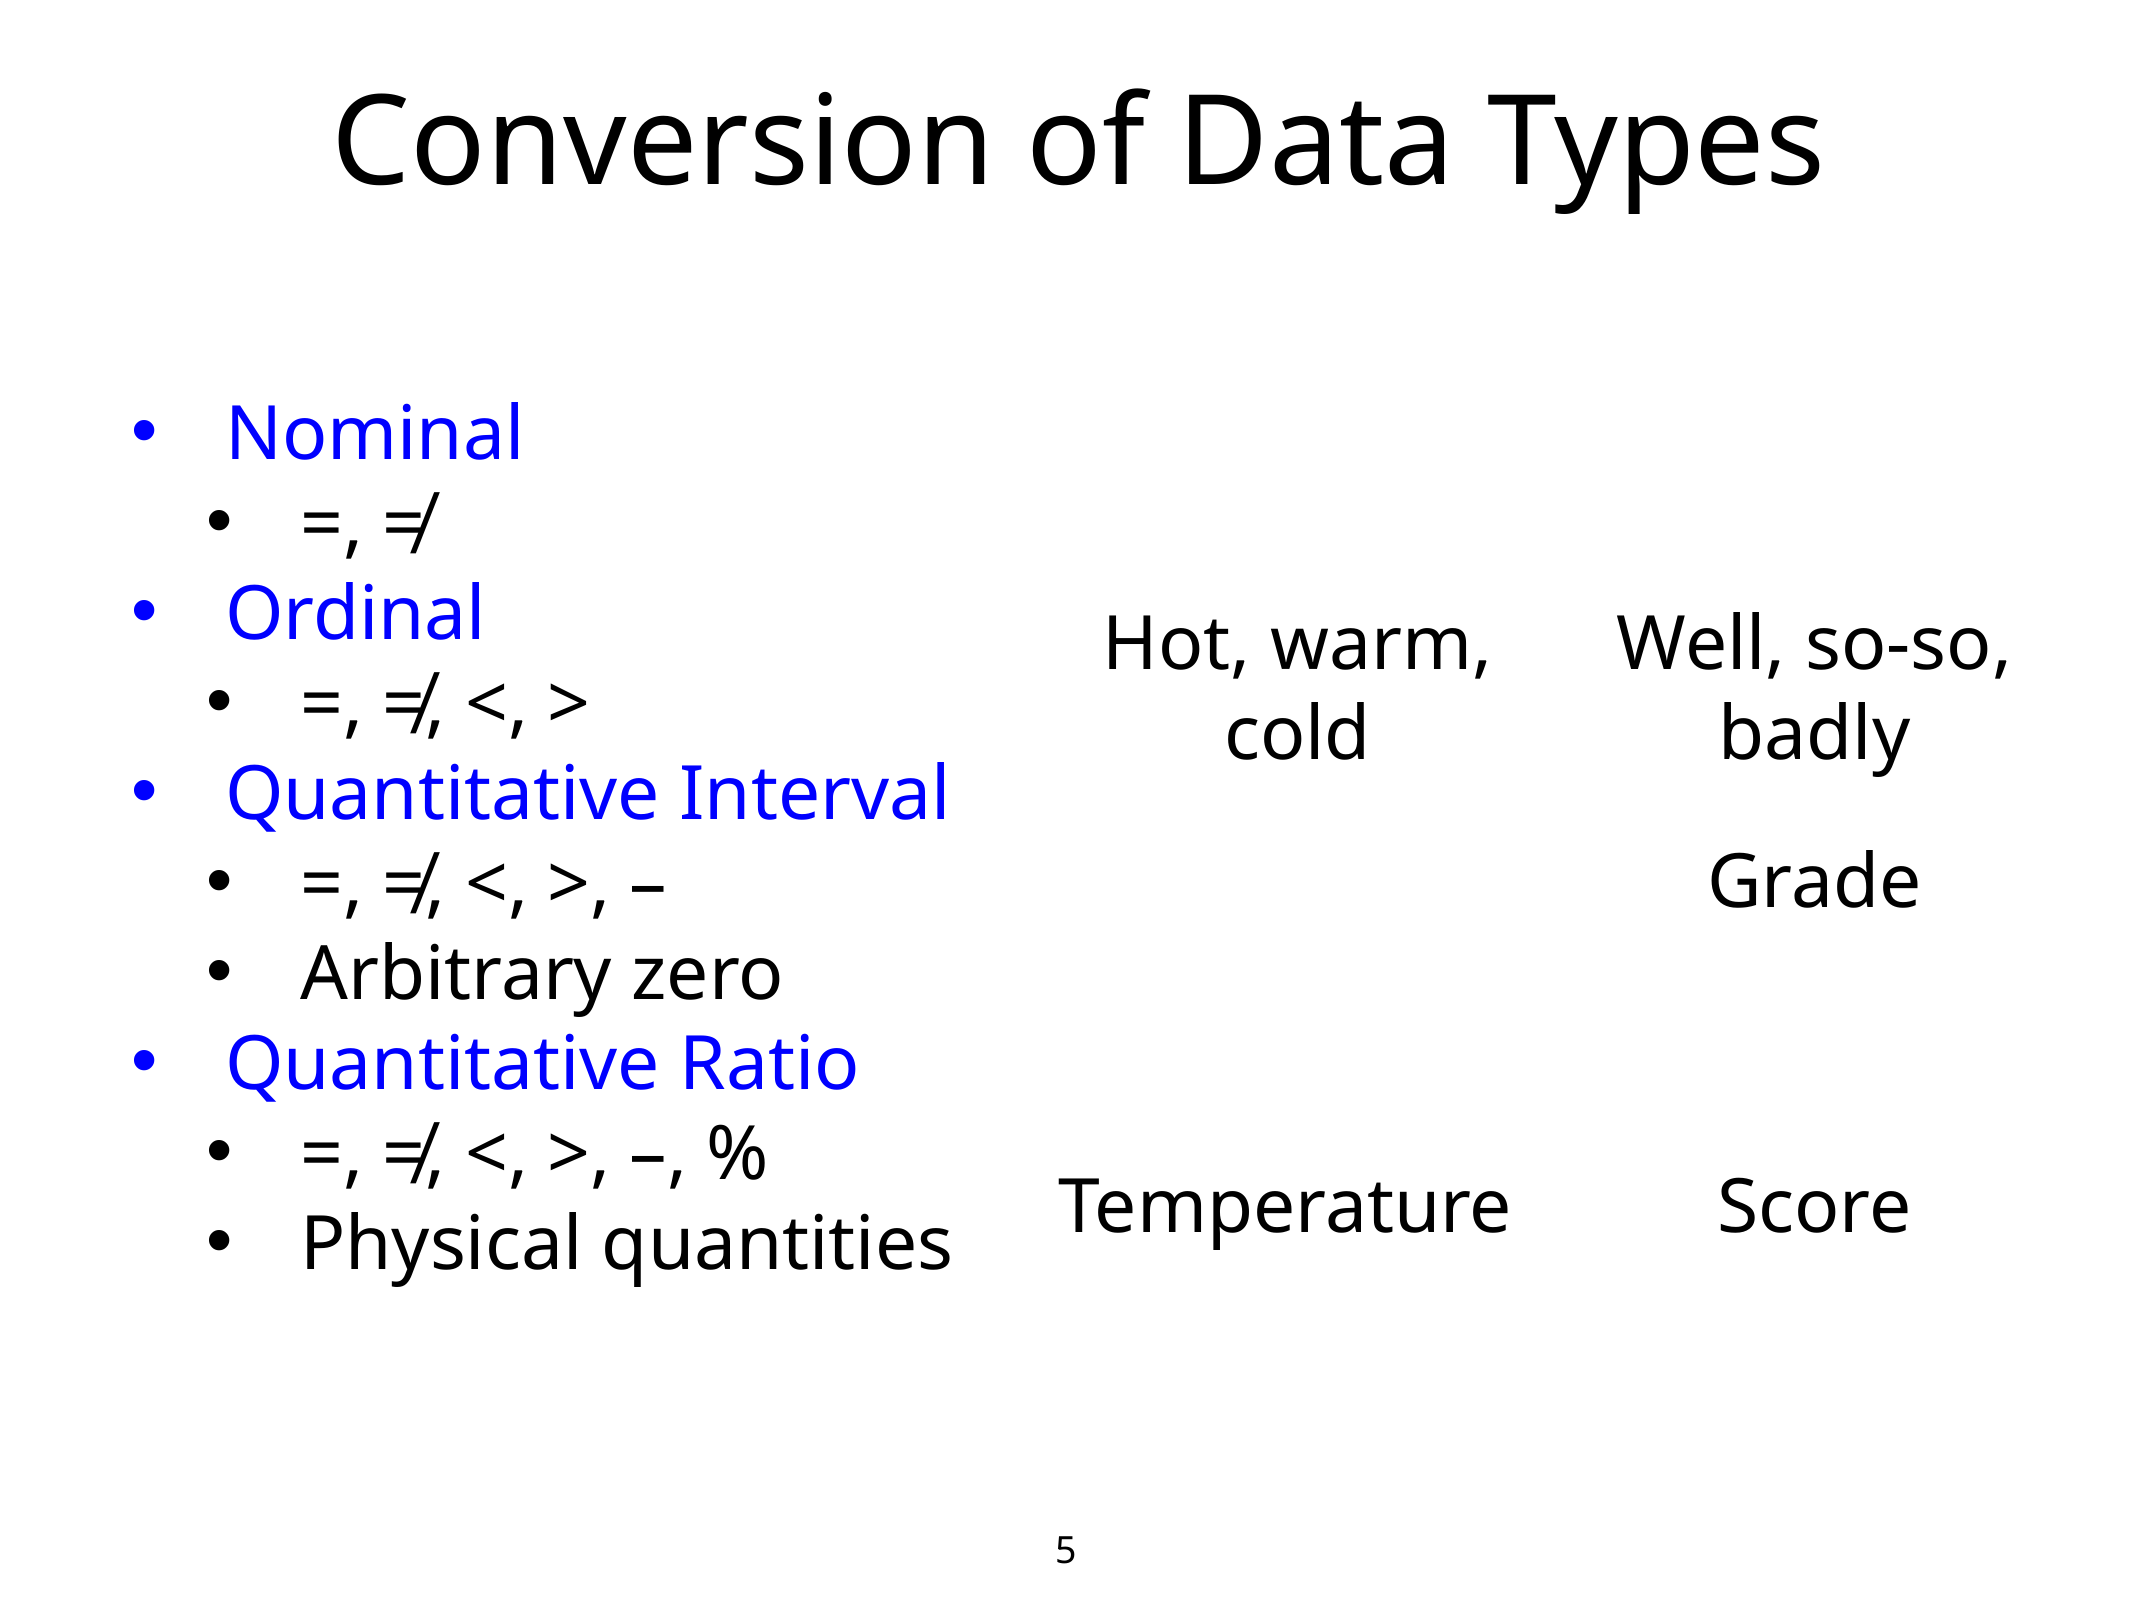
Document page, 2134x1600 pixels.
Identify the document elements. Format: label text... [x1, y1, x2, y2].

text_box Score [1591, 1149, 2038, 1255]
text_box Temperature [1016, 1149, 1555, 1255]
text_box Well, so-so, badly [1591, 587, 2038, 783]
title Conversion of Data Types [0, 49, 2134, 219]
text_box Grade [1591, 824, 2038, 930]
slide_number 5 [1034, 1517, 1097, 1581]
text_box Hot, warm, cold [1029, 587, 1567, 783]
text_box Nominal =, ≠ Ordinal =, ≠, <, > Quantitative Interval =, ≠, <, >, – Arbitrary zero Quantitative Ratio =, ≠, <, >, –, % Physical quantities [116, 287, 1755, 1293]
